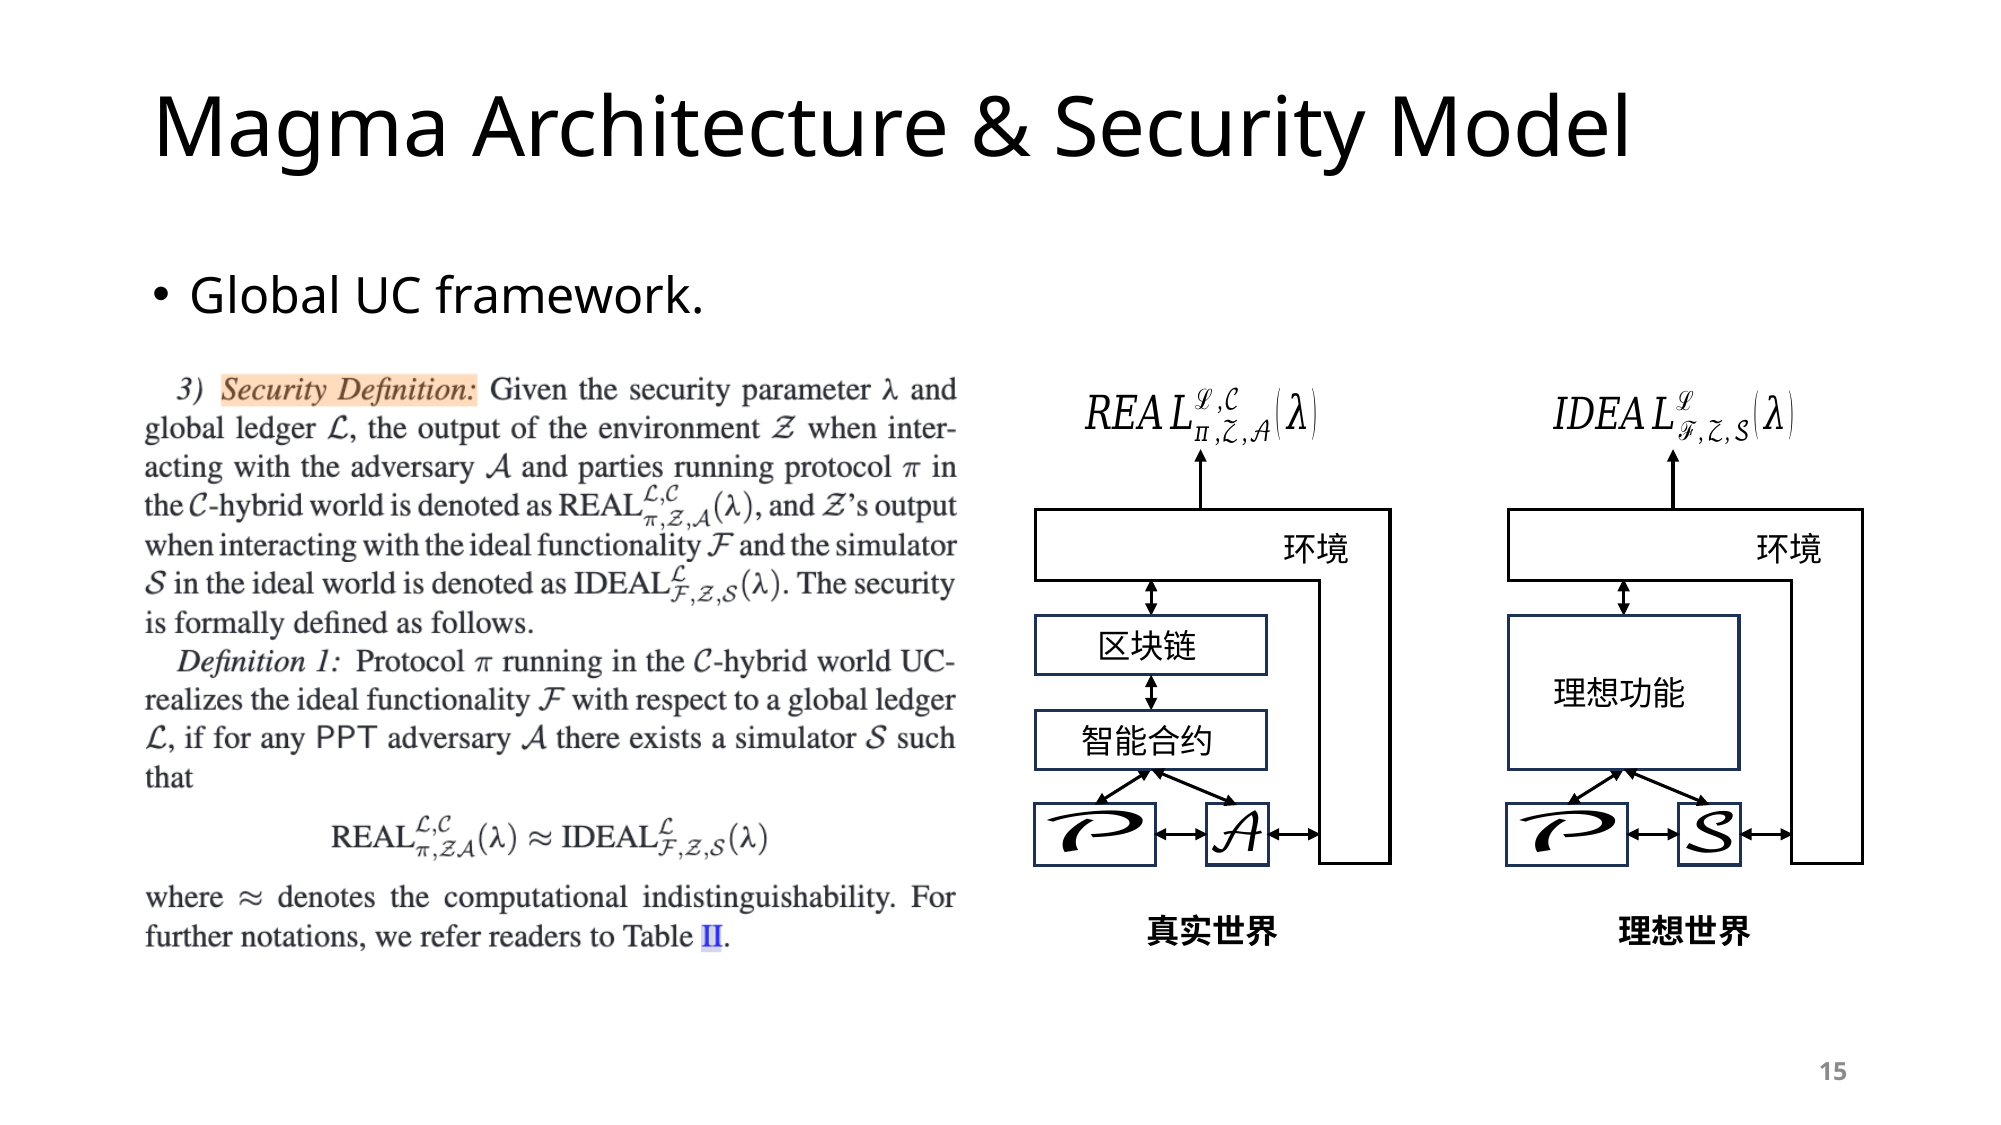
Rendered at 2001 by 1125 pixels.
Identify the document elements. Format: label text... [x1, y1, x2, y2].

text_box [1035, 382, 1863, 959]
slide_number 15 [1412, 1042, 1863, 1103]
title Magma Architecture & Security Model [137, 59, 1863, 200]
picture [137, 370, 965, 959]
list Global UC framework. [137, 225, 1863, 992]
